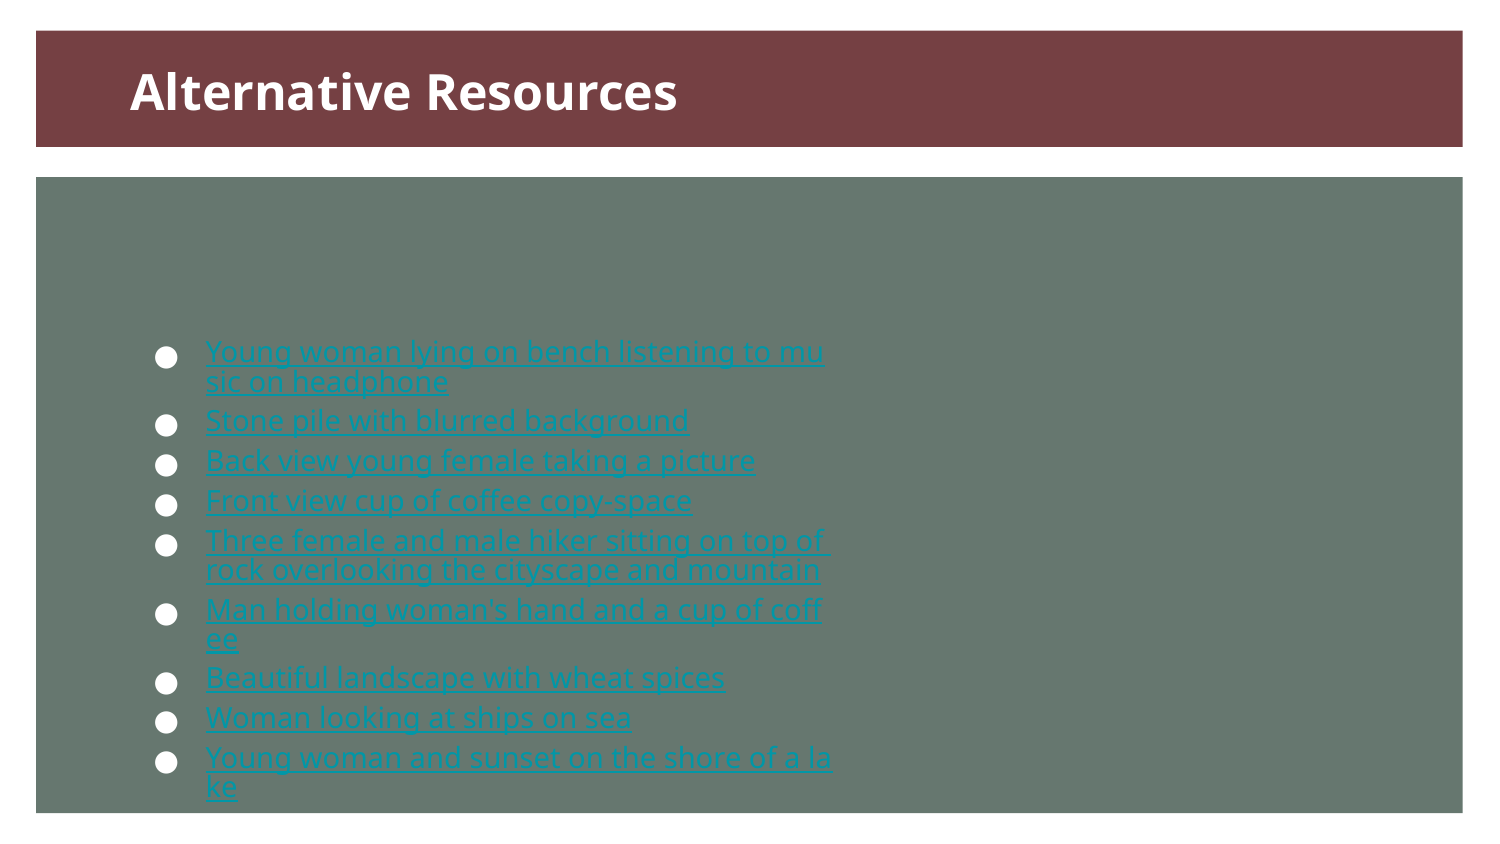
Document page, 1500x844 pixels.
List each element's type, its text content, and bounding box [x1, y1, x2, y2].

title Alternative Resources [115, 45, 1310, 140]
list Young woman lying on bench listening to music on headphone Stone pile with blurred background Back view young female taking a picture Front view cup of coffee copy-space Three female and male hiker sitting on top of rock overlooking the cityscape and mountain Man holding woman's hand and a cup of coffee Beautiful landscape with wheat spices Woman looking at ships on sea Young woman and sunset on the shore of a lake [115, 177, 850, 814]
